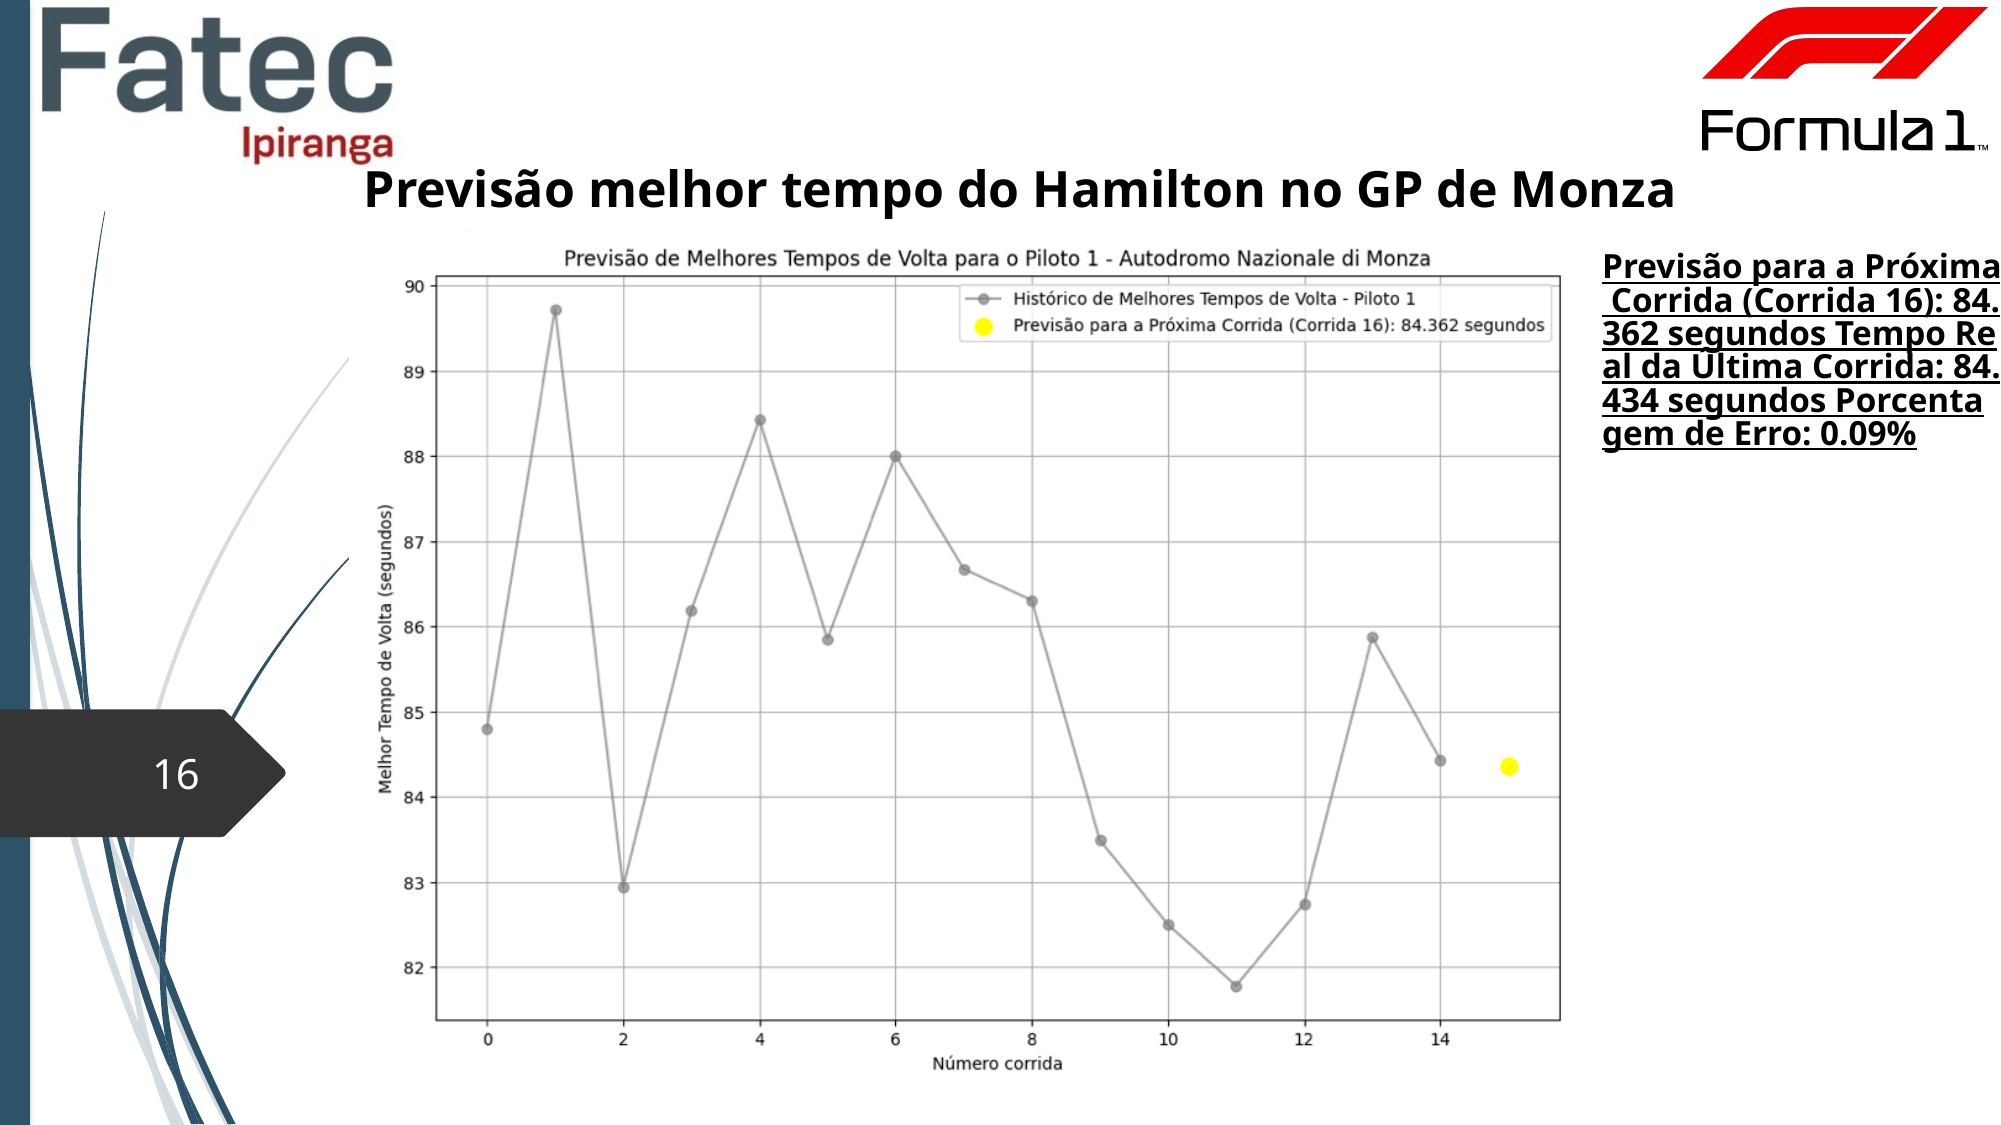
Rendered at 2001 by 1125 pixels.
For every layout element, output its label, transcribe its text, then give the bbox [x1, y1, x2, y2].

picture [348, 231, 1614, 1101]
picture [36, 0, 406, 170]
slide_number 16 [87, 743, 216, 803]
picture [1702, 7, 1988, 151]
text_box Previsão para a Próxima Corrida (Corrida 16): 84.362 segundos Tempo Real da Última Corrida: 84.434 segundos Porcentagem de Erro: 0.09% [1617, 238, 2000, 299]
text_box Previsão melhor tempo do Hamilton no GP de Monza [349, 149, 1718, 225]
